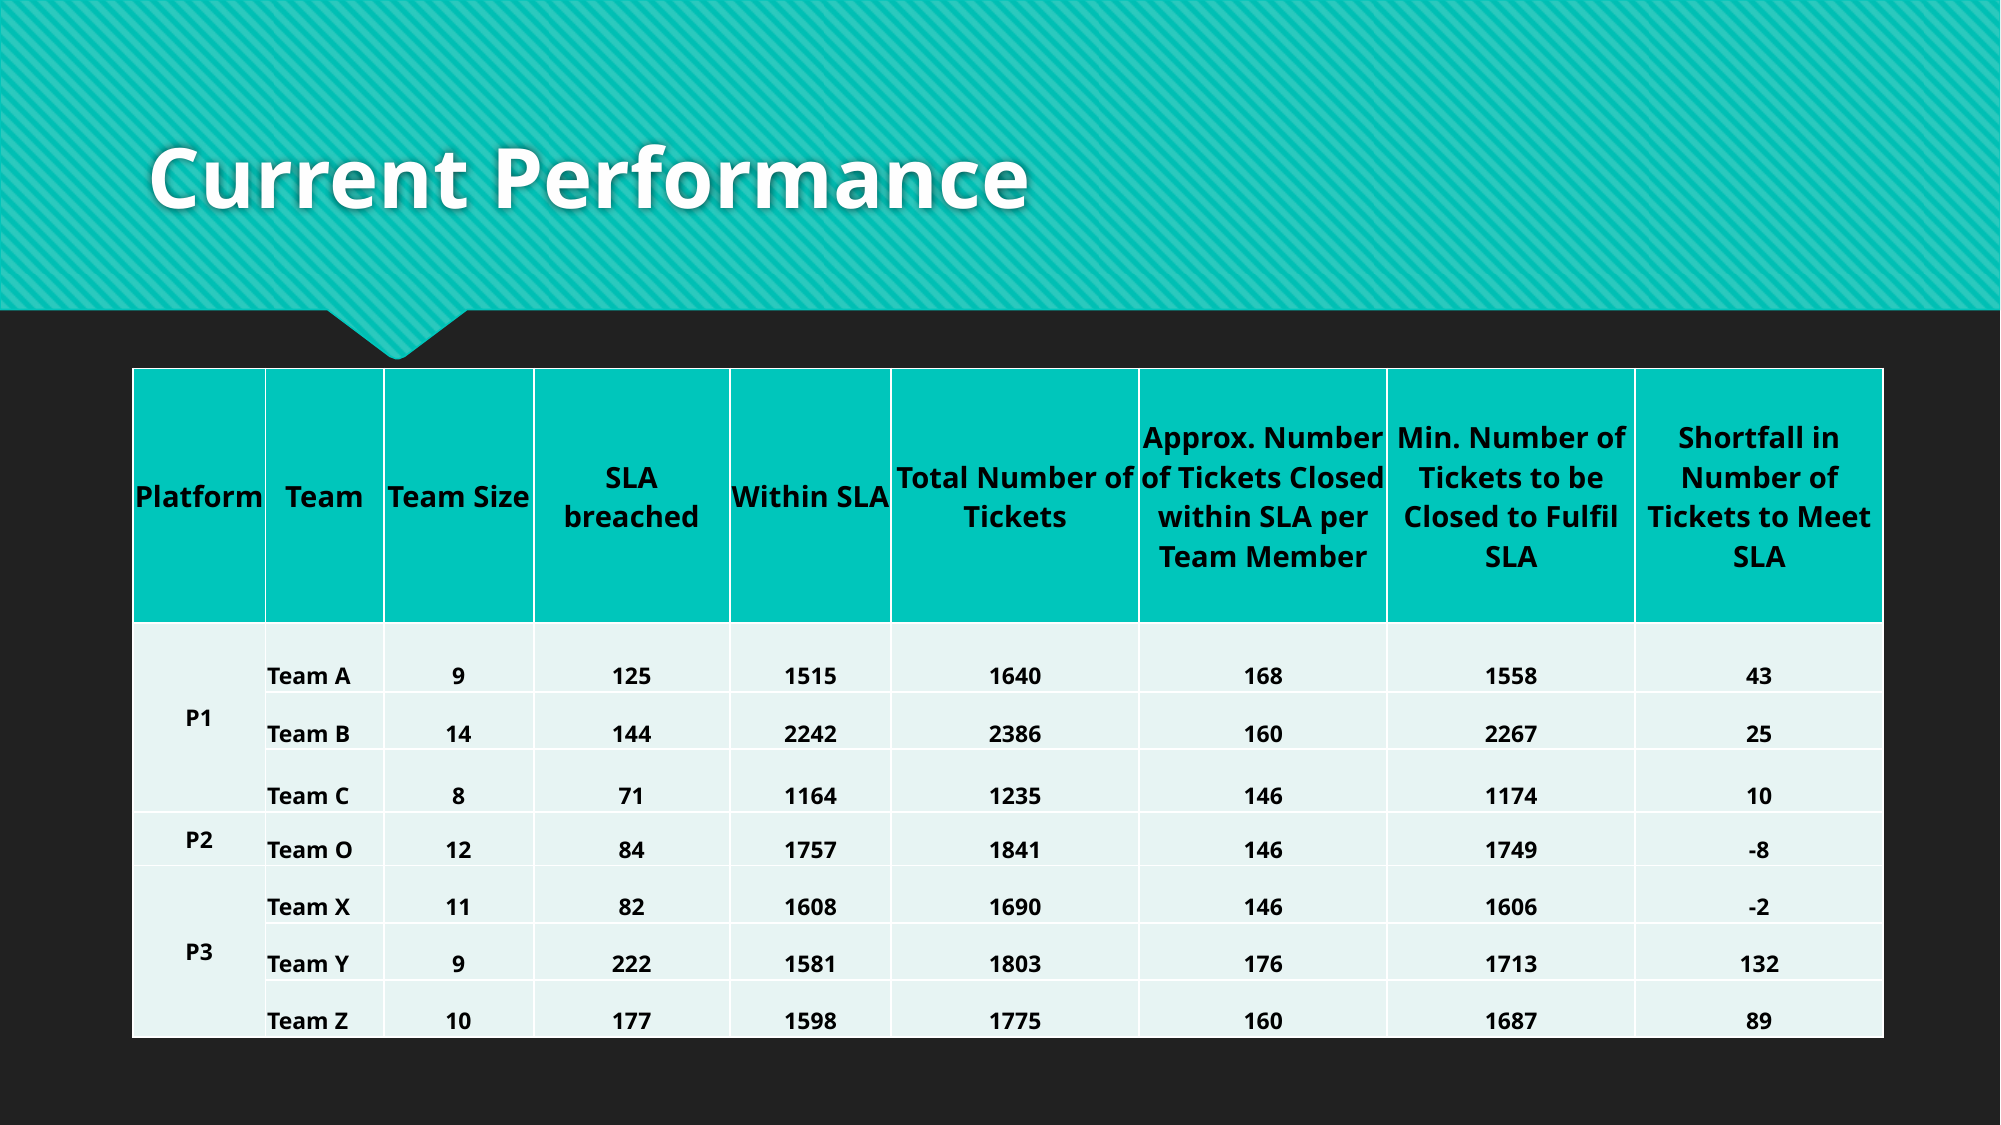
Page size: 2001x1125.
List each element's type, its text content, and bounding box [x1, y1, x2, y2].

table_header Shortfall in Number of Tickets to Meet SLA [1636, 369, 1882, 622]
table_cell 89 [1636, 981, 1882, 1036]
table_cell -8 [1636, 813, 1882, 865]
table_cell 11 [385, 866, 533, 922]
table_cell 71 [535, 750, 729, 811]
table_cell 146 [1140, 866, 1386, 922]
table_cell 1558 [1388, 624, 1634, 691]
table_cell 222 [535, 924, 729, 979]
title Current Performance [132, 73, 1868, 233]
table_cell -2 [1636, 866, 1882, 922]
table_header Min. Number of Tickets to be Closed to Fulfil SLA [1388, 369, 1634, 622]
table_cell 2386 [892, 693, 1138, 748]
table_cell Team Z [266, 981, 383, 1036]
table_header Approx. Number of Tickets Closed within SLA per Team Member [1140, 369, 1386, 622]
table_cell P3 [134, 866, 265, 1036]
table_cell Team A [266, 624, 383, 691]
table_cell 125 [535, 624, 729, 691]
table_cell 176 [1140, 924, 1386, 979]
table_cell P2 [134, 813, 265, 865]
table_cell 14 [385, 693, 533, 748]
table_cell Team C [266, 750, 383, 811]
table_header Total Number of Tickets [892, 369, 1138, 622]
table_cell 84 [535, 813, 729, 865]
table_cell 2242 [731, 693, 890, 748]
table_header Team Size [385, 369, 533, 622]
table_cell 9 [385, 924, 533, 979]
table_cell 1164 [731, 750, 890, 811]
table_cell 177 [535, 981, 729, 1036]
table_cell 1803 [892, 924, 1138, 979]
table_header Within SLA [731, 369, 890, 622]
table_cell 1606 [1388, 866, 1634, 922]
table_cell 8 [385, 750, 533, 811]
table_cell 10 [385, 981, 533, 1036]
table_cell 160 [1140, 981, 1386, 1036]
table_cell 1713 [1388, 924, 1634, 979]
table_cell 132 [1636, 924, 1882, 979]
table_header Team [266, 369, 383, 622]
table_cell Team O [266, 813, 383, 865]
table_cell 1757 [731, 813, 890, 865]
table_cell 12 [385, 813, 533, 865]
table_cell 1775 [892, 981, 1138, 1036]
table_cell 43 [1636, 624, 1882, 691]
table_cell 1690 [892, 866, 1138, 922]
table_cell 1515 [731, 624, 890, 691]
table_cell Team B [266, 693, 383, 748]
table_cell 82 [535, 866, 729, 922]
table_cell 1749 [1388, 813, 1634, 865]
table_cell 1608 [731, 866, 890, 922]
table_cell 1581 [731, 924, 890, 979]
table_cell 1598 [731, 981, 890, 1036]
table_cell 1640 [892, 624, 1138, 691]
table_cell 2267 [1388, 693, 1634, 748]
table_cell 160 [1140, 693, 1386, 748]
table_cell 1687 [1388, 981, 1634, 1036]
table_cell Team X [266, 866, 383, 922]
table_cell 25 [1636, 693, 1882, 748]
table_cell 146 [1140, 750, 1386, 811]
table_cell 1235 [892, 750, 1138, 811]
table_header Platform [134, 369, 265, 622]
table_cell 146 [1140, 813, 1386, 865]
table_cell P1 [134, 624, 265, 811]
table_cell 1841 [892, 813, 1138, 865]
table_cell Team Y [266, 924, 383, 979]
table_cell 1174 [1388, 750, 1634, 811]
table_cell 10 [1636, 750, 1882, 811]
table_cell 9 [385, 624, 533, 691]
table_header SLA breached [535, 369, 729, 622]
table_cell 144 [535, 693, 729, 748]
table_cell 168 [1140, 624, 1386, 691]
